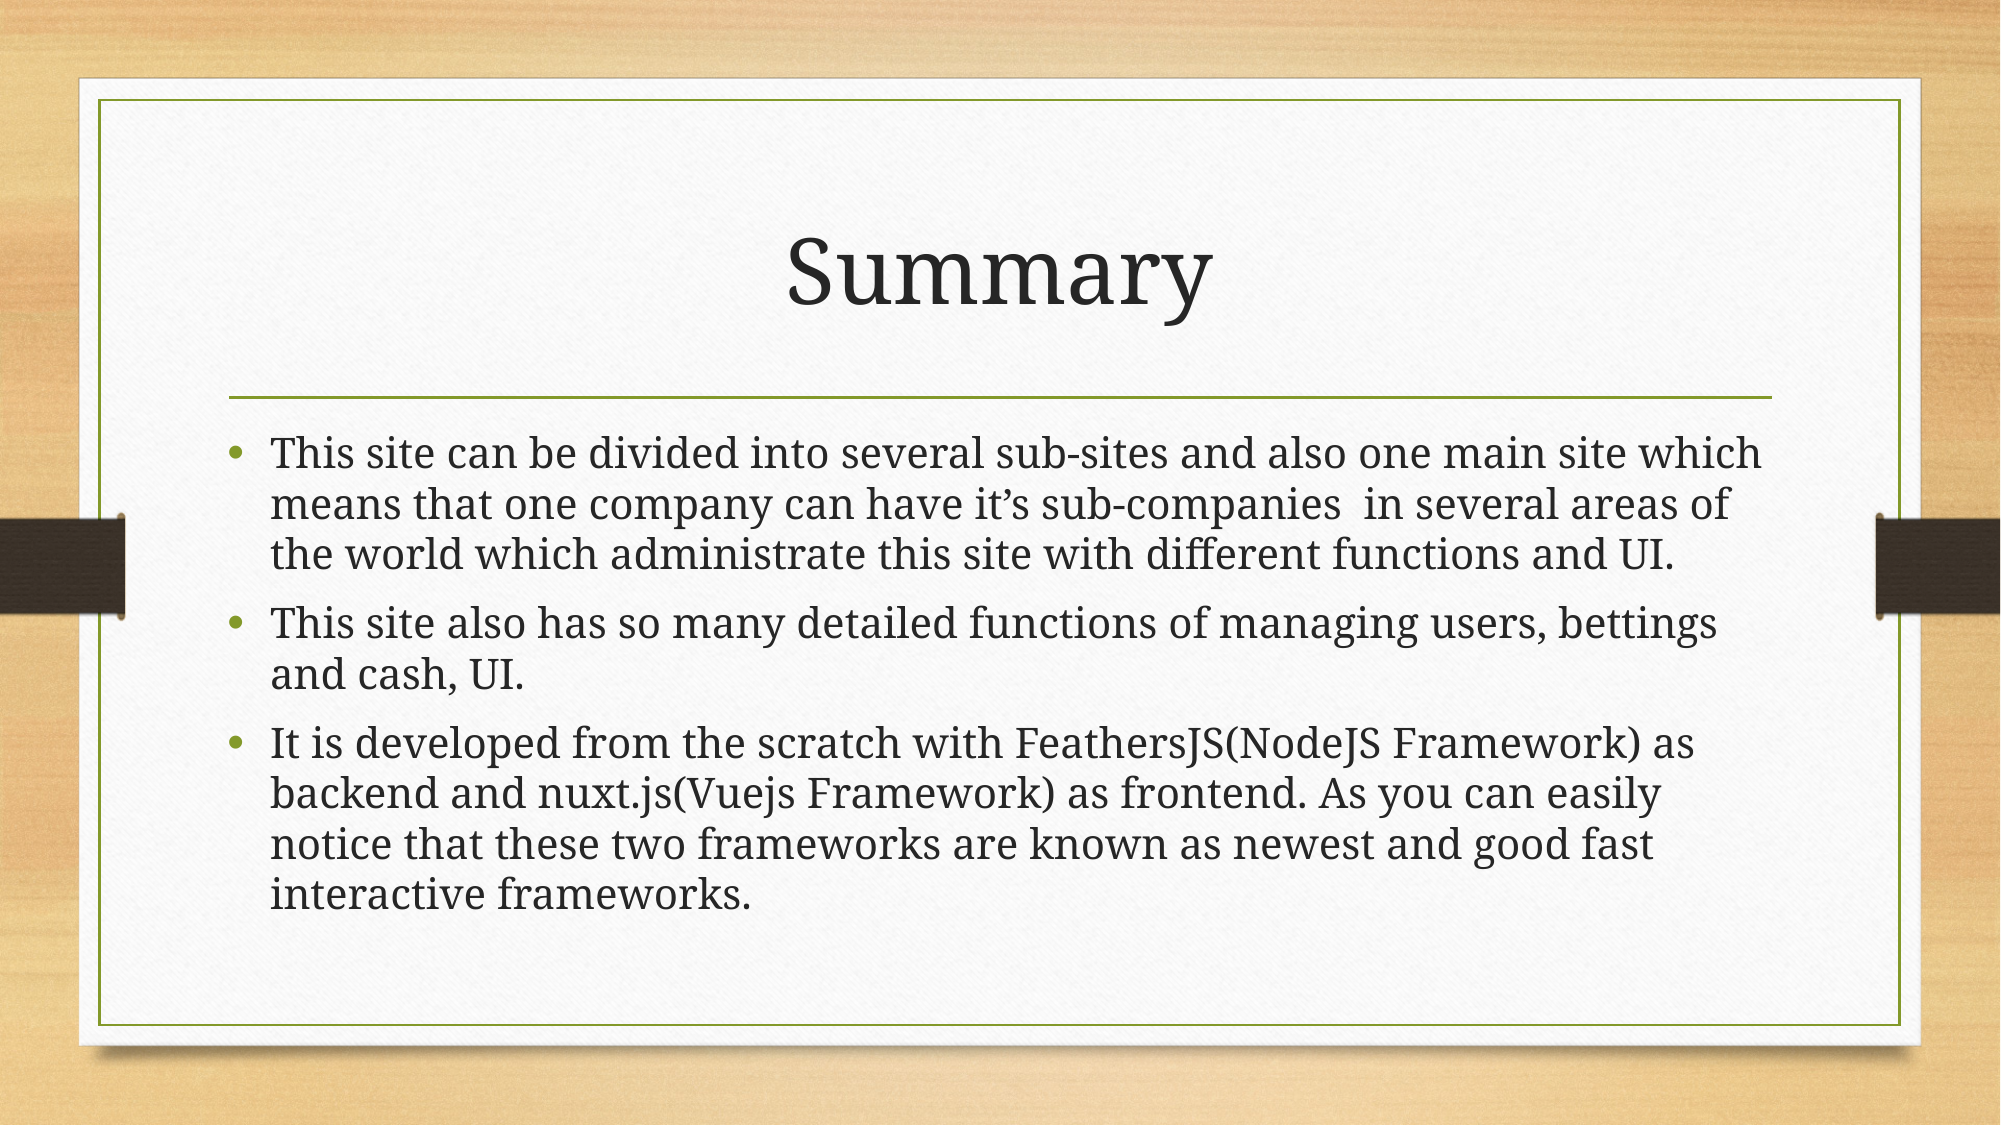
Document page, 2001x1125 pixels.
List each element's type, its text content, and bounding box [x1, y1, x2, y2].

title Summary [212, 161, 1788, 375]
list This site can be divided into several sub-sites and also one main site which means that one company can have it’s sub-companies in several areas of the world which administrate this site with different functions and UI. This site also has so many detailed functions of managing users, bettings and cash, UI. It is developed from the scratch with FeathersJS(NodeJS Framework) as backend and nuxt.js(Vuejs Framework) as frontend. As you can easily notice that these two frameworks are known as newest and good fast interactive frameworks. [212, 419, 1788, 964]
picture [0, 0, 2001, 1125]
